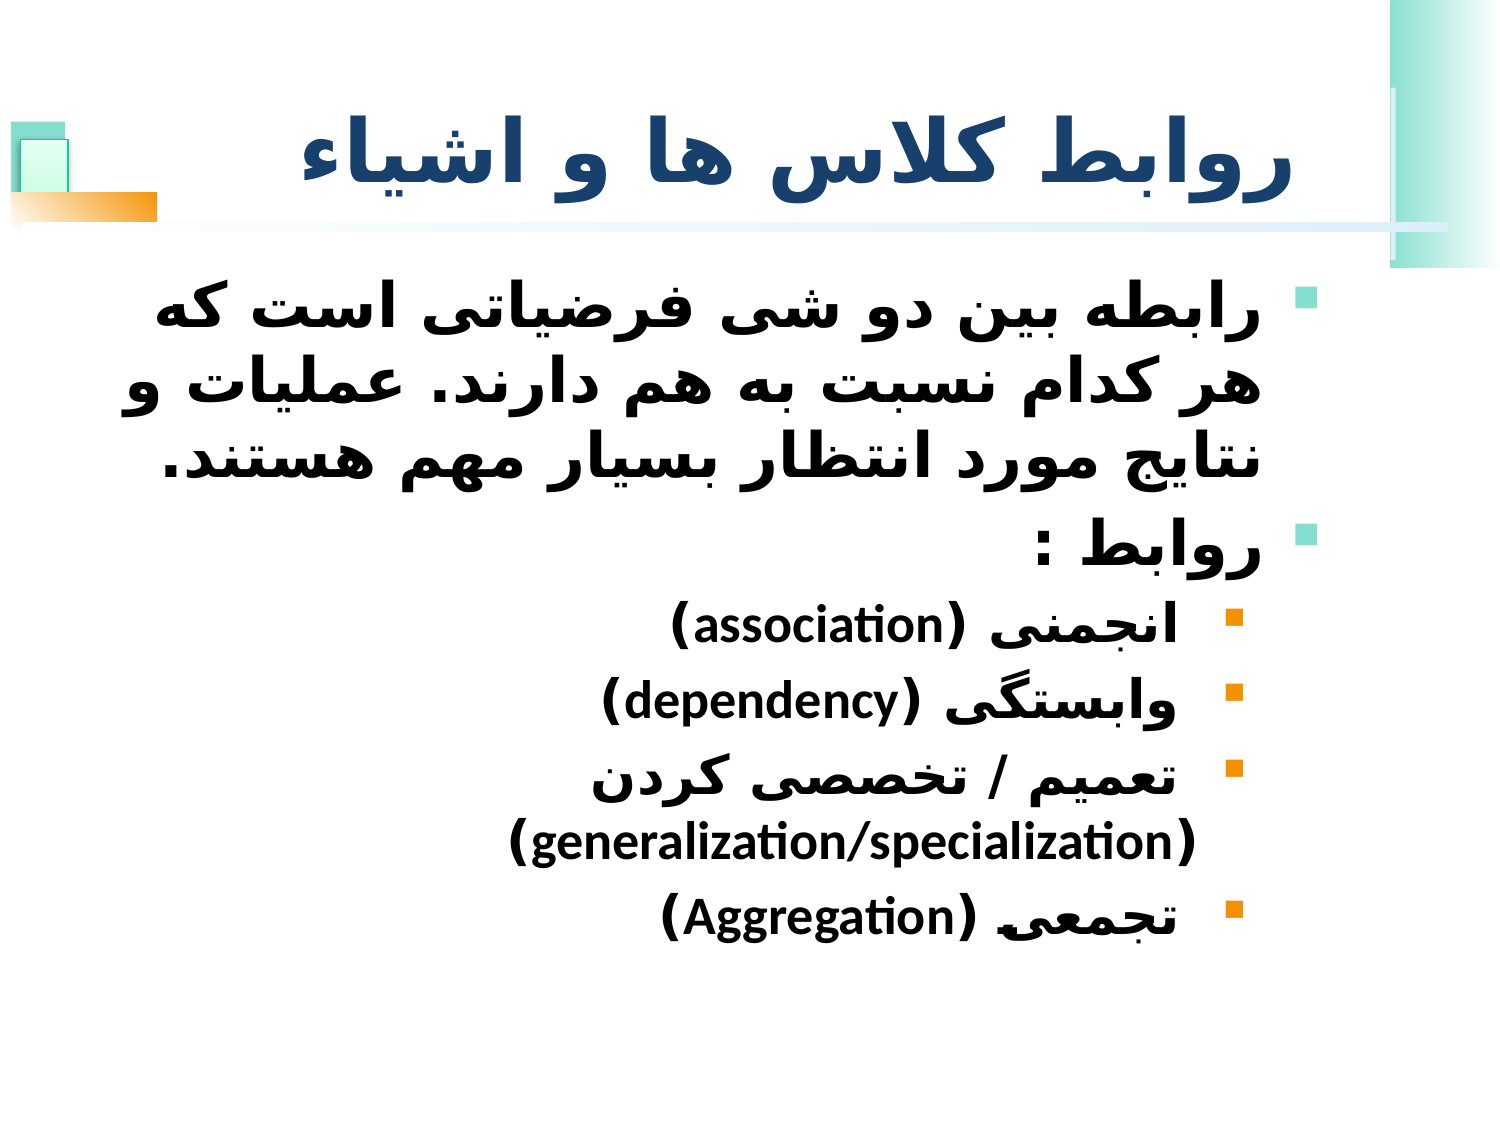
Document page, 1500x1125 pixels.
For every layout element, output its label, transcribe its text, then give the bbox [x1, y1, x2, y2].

title روابط کلاس ها و اشیاء [46, 19, 1313, 208]
list رابطه بین دو شی فرضیاتی است که هر کدام نسبت به هم دارند. عملیات و نتایج مورد انتظار بسیار مهم هستند. روابط : انجمنی (association) وابستگی (dependency) تعمیم / تخصصی کردن (generalization/specialization) تجمعی (Aggregation) [58, 257, 1337, 1044]
